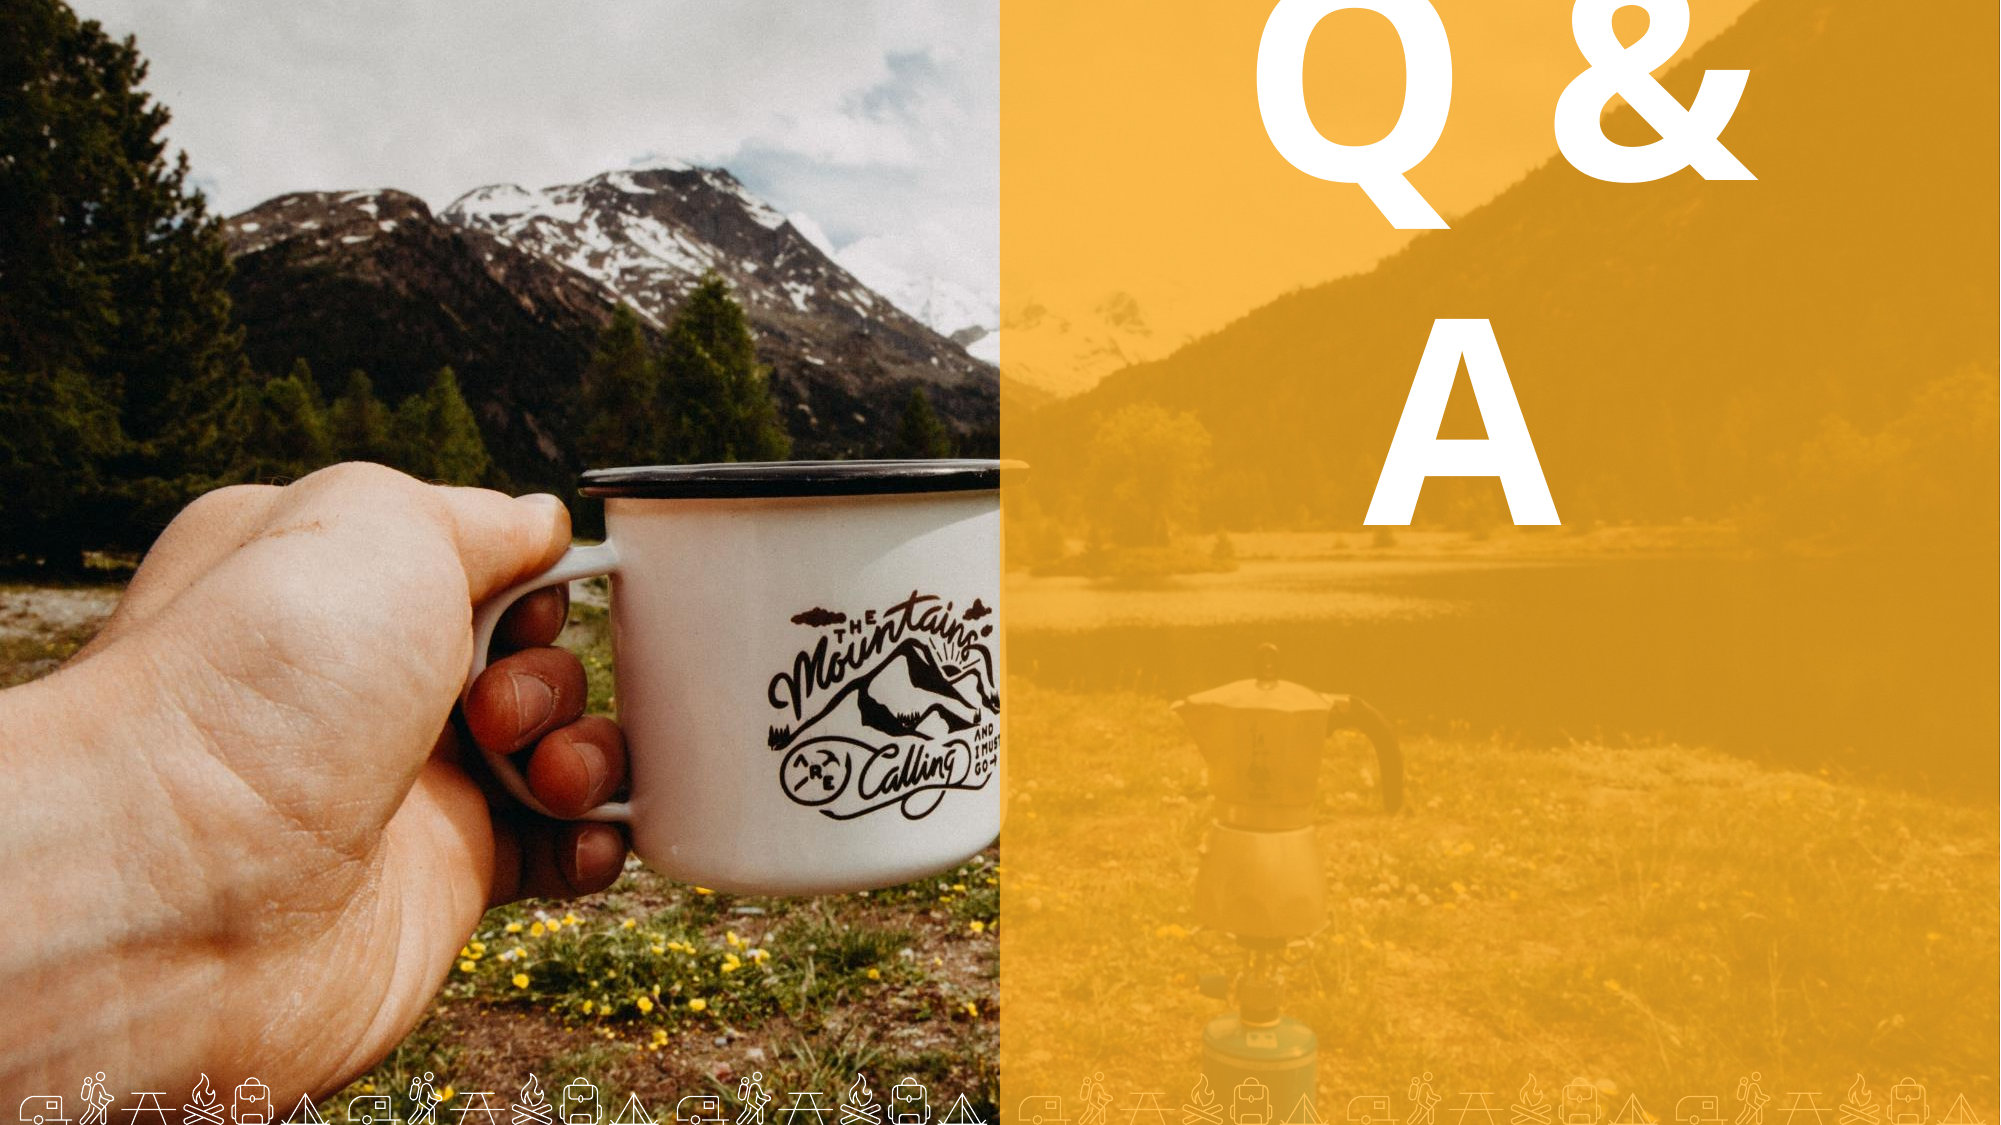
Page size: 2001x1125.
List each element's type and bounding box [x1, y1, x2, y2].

picture [0, 0, 2000, 1125]
text_box [19, 1071, 1987, 1125]
